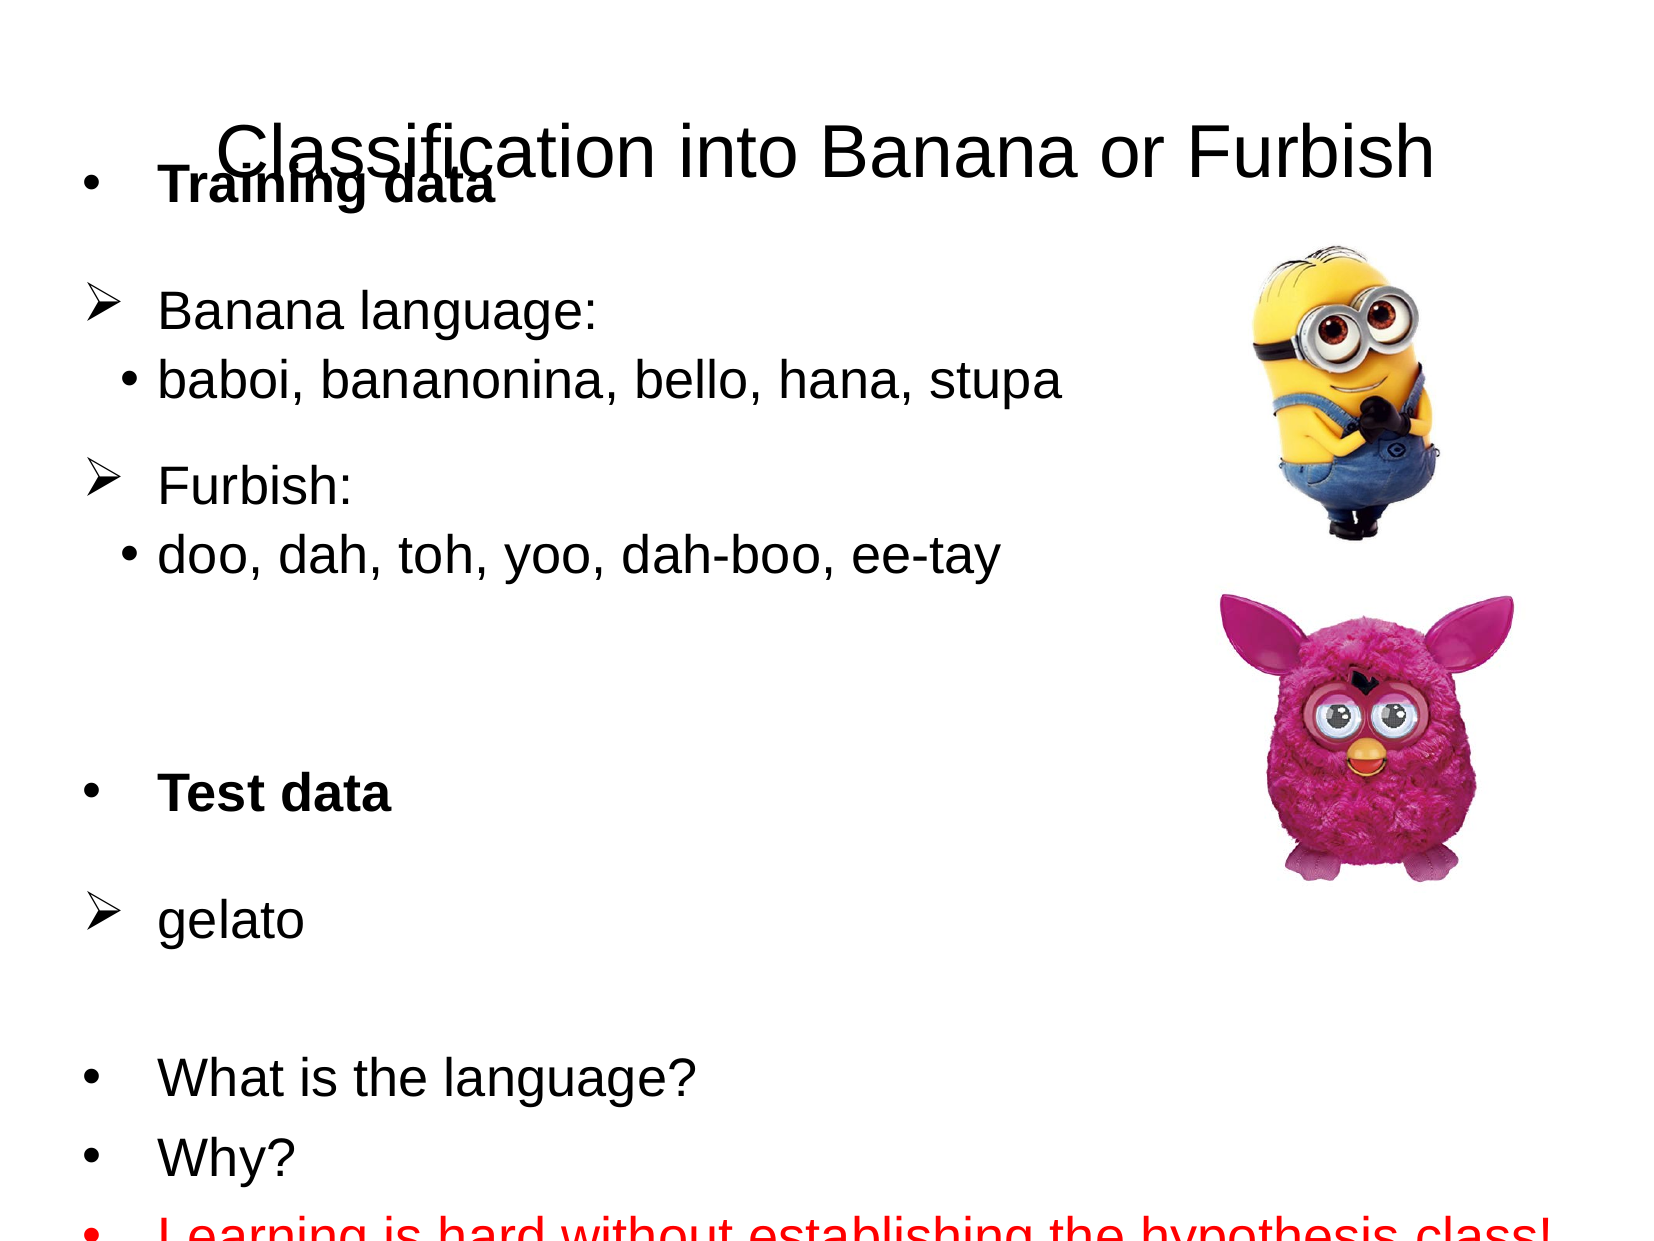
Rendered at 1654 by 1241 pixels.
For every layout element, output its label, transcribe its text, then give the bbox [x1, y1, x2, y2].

picture [1188, 236, 1498, 546]
subtitle Training data Banana language: baboi, bananonina, bello, hana, stupa Furbish: doo, dah, toh, yoo, dah-boo, ee-tay Test data gelato What is the language? Why? Learning is hard without establishing the hypothesis class! [82, 257, 1571, 1166]
title Classification into Banana or Furbish [82, 49, 1571, 257]
picture [1201, 569, 1532, 901]
